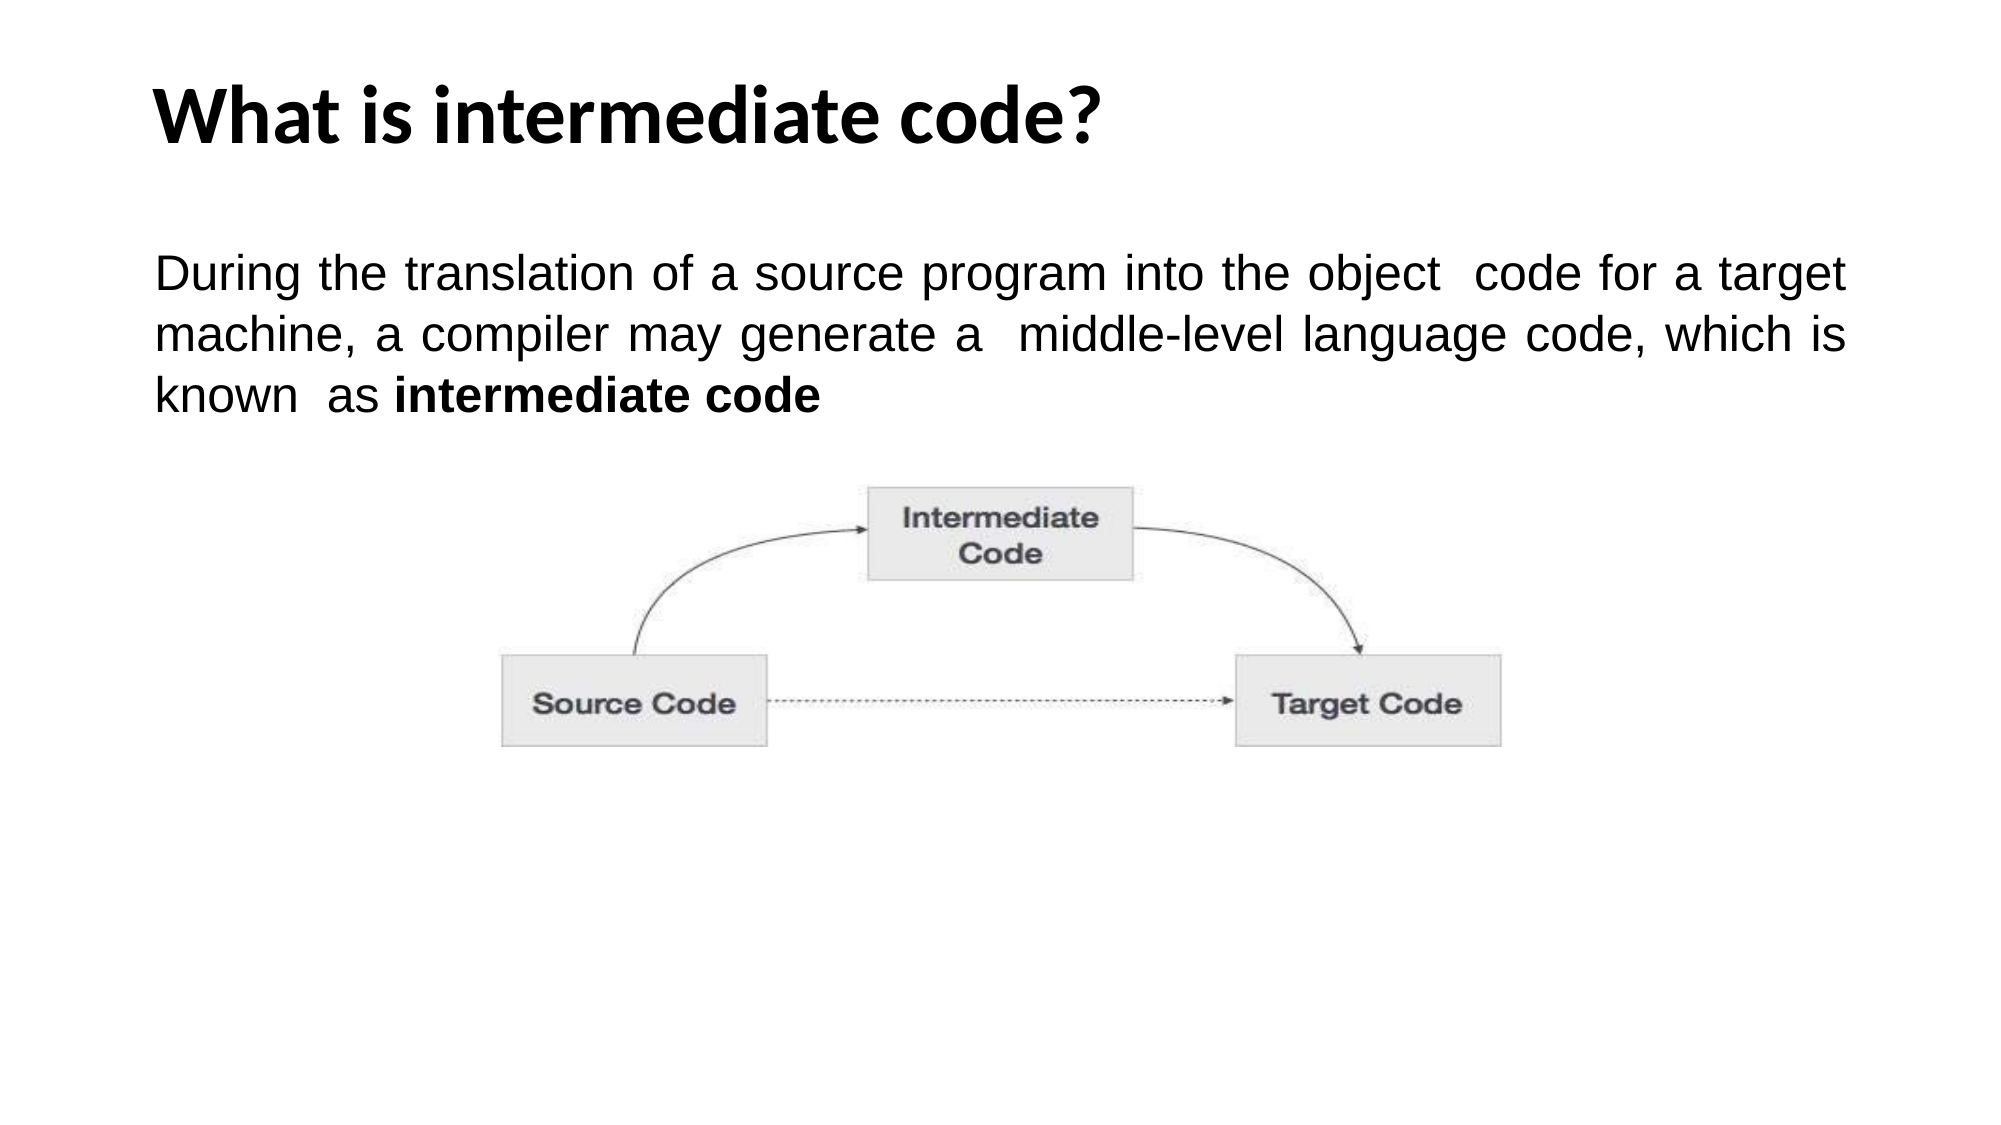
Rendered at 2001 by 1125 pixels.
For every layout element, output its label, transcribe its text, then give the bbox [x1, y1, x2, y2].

title What is intermediate code? [137, 59, 1863, 174]
text_box [498, 484, 1504, 747]
text_box During the translation of a source program into the object code for a target machine, a compiler may generate a middle-level language code, which is known as intermediate code [137, 232, 1863, 430]
